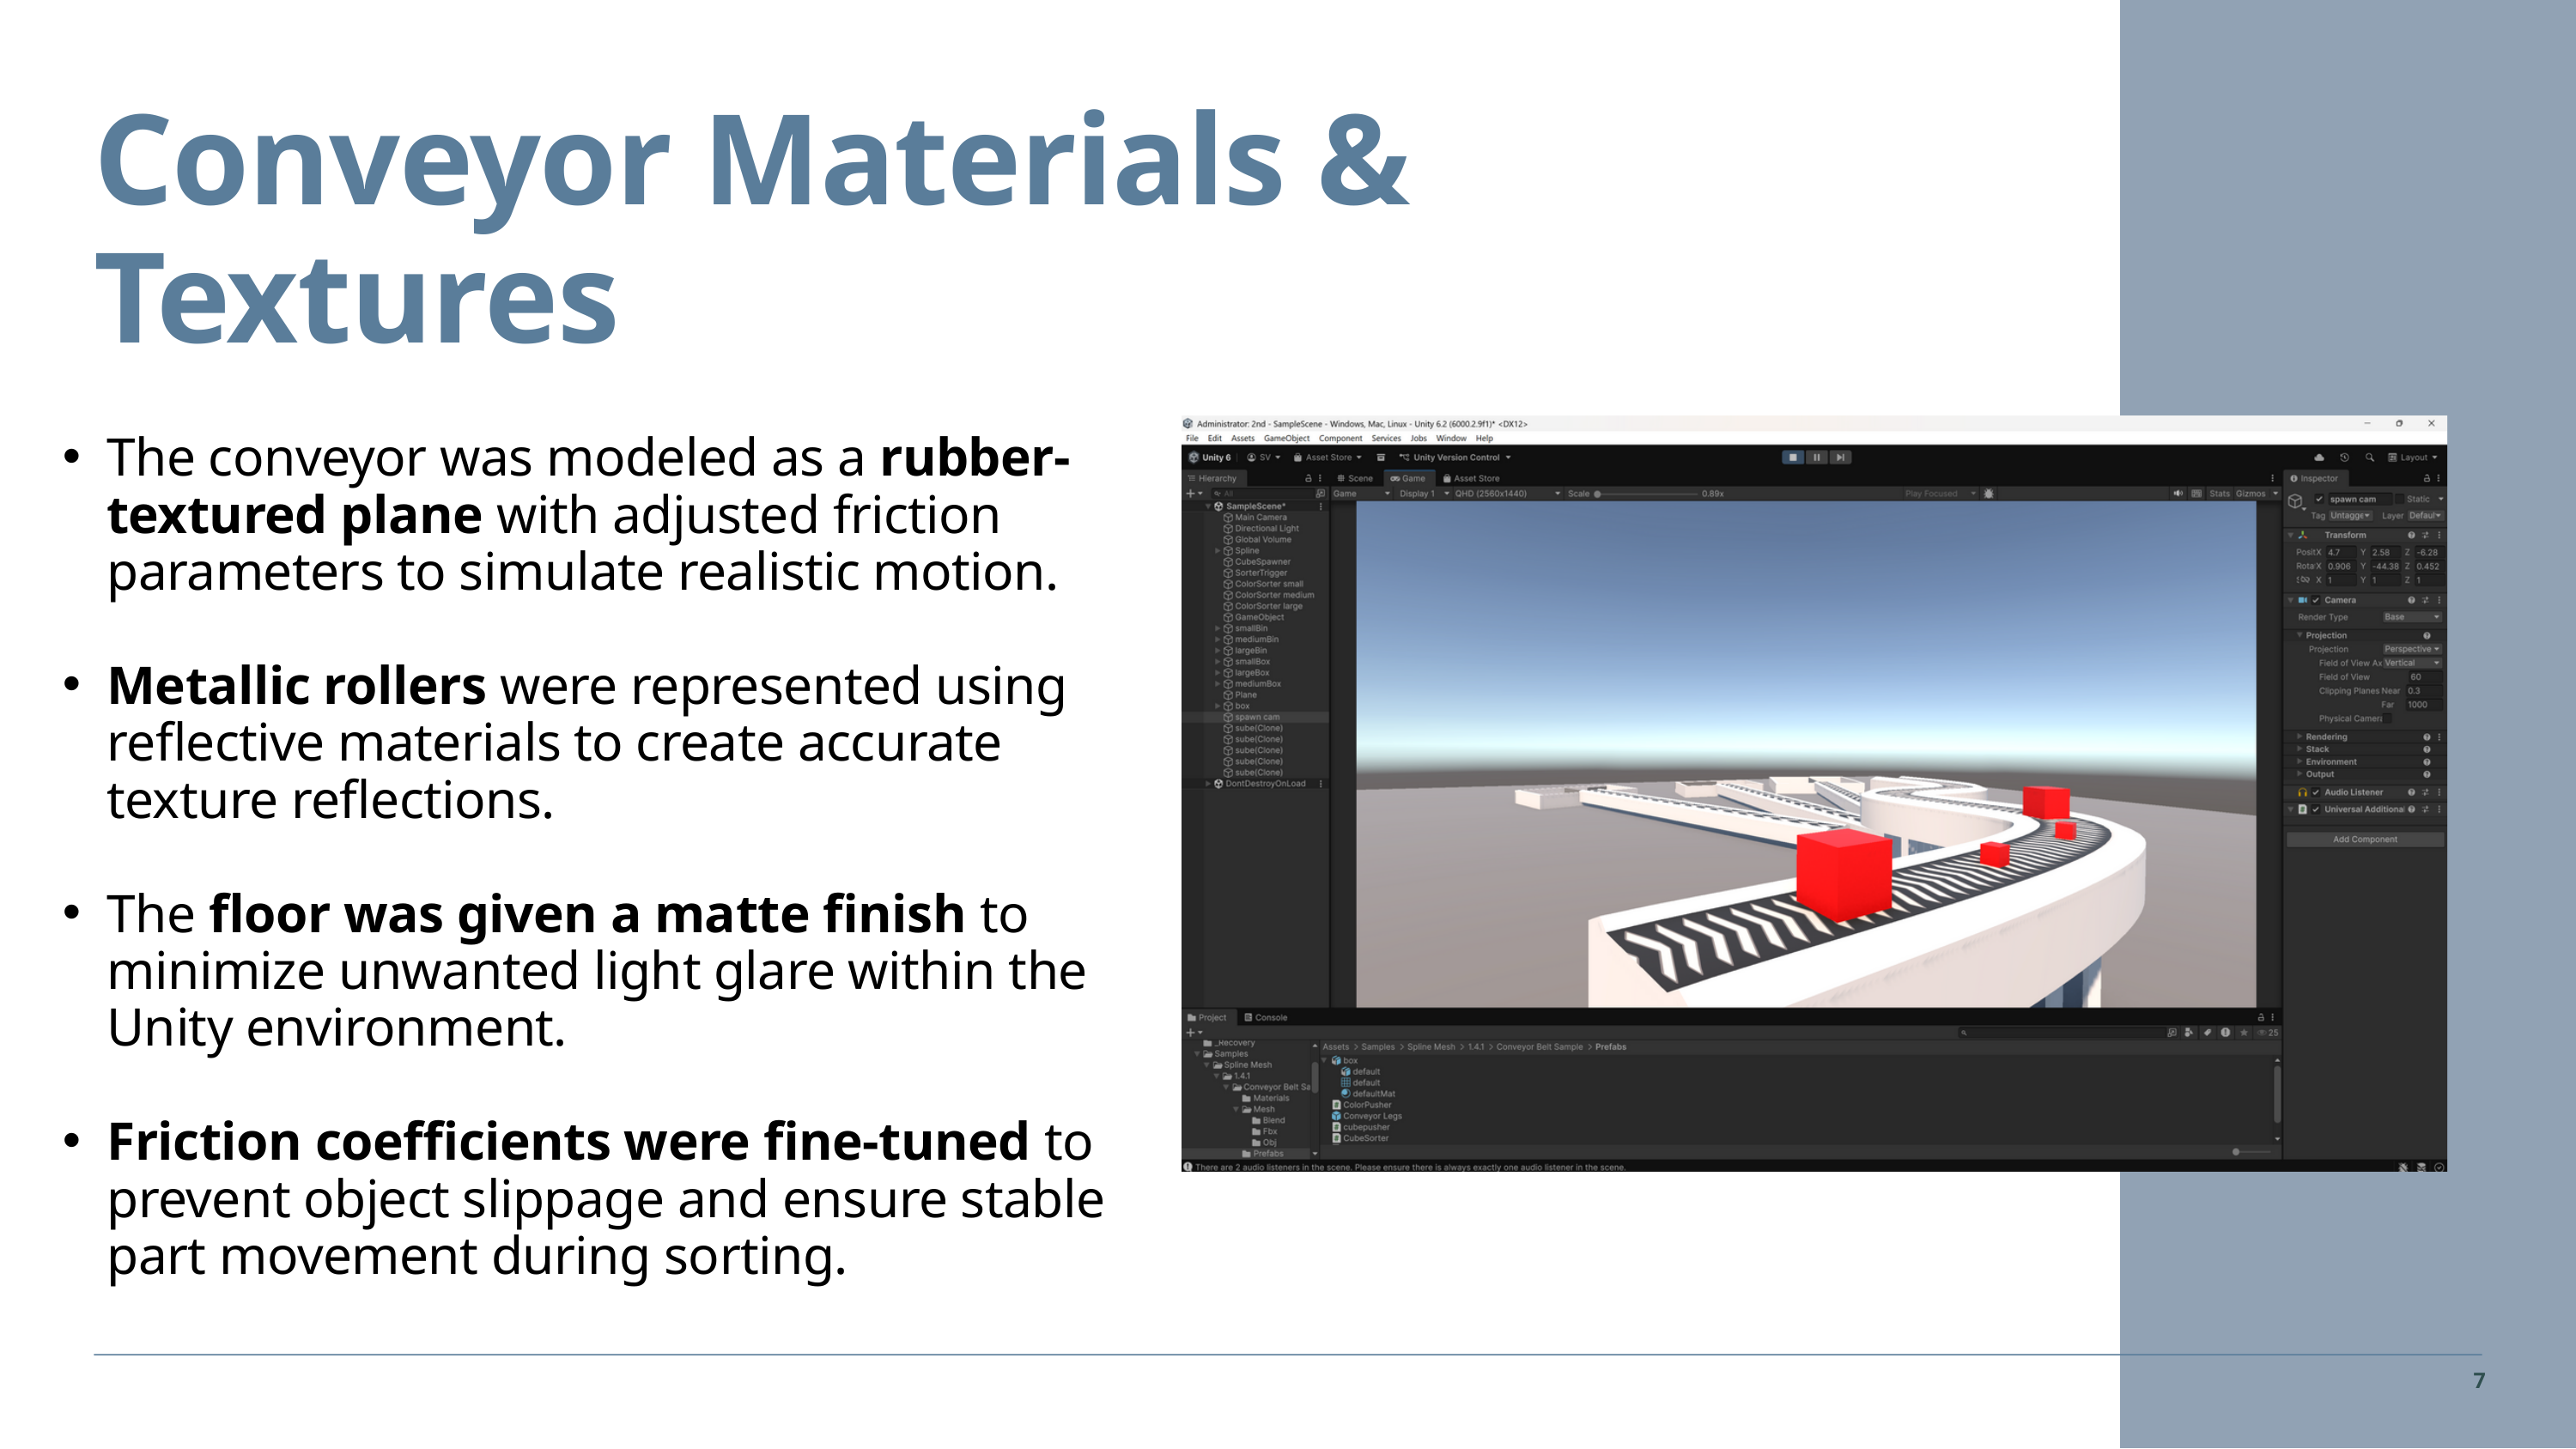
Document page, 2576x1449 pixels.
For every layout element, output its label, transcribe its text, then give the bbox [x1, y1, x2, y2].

text_box The conveyor was modeled as a rubber-textured plane with adjusted friction parameters to simulate realistic motion. Metallic rollers were represented using reflective materials to create accurate texture reflections. The floor was given a matte finish to minimize unwanted light glare within the Unity environment. Friction coefficients were fine-tuned to prevent object slippage and ensure stable part movement during sorting. [18, 429, 1164, 1343]
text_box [2119, 0, 2576, 1449]
text_box Conveyor Materials & Textures [94, 92, 1548, 368]
text_box [1182, 415, 2116, 1172]
